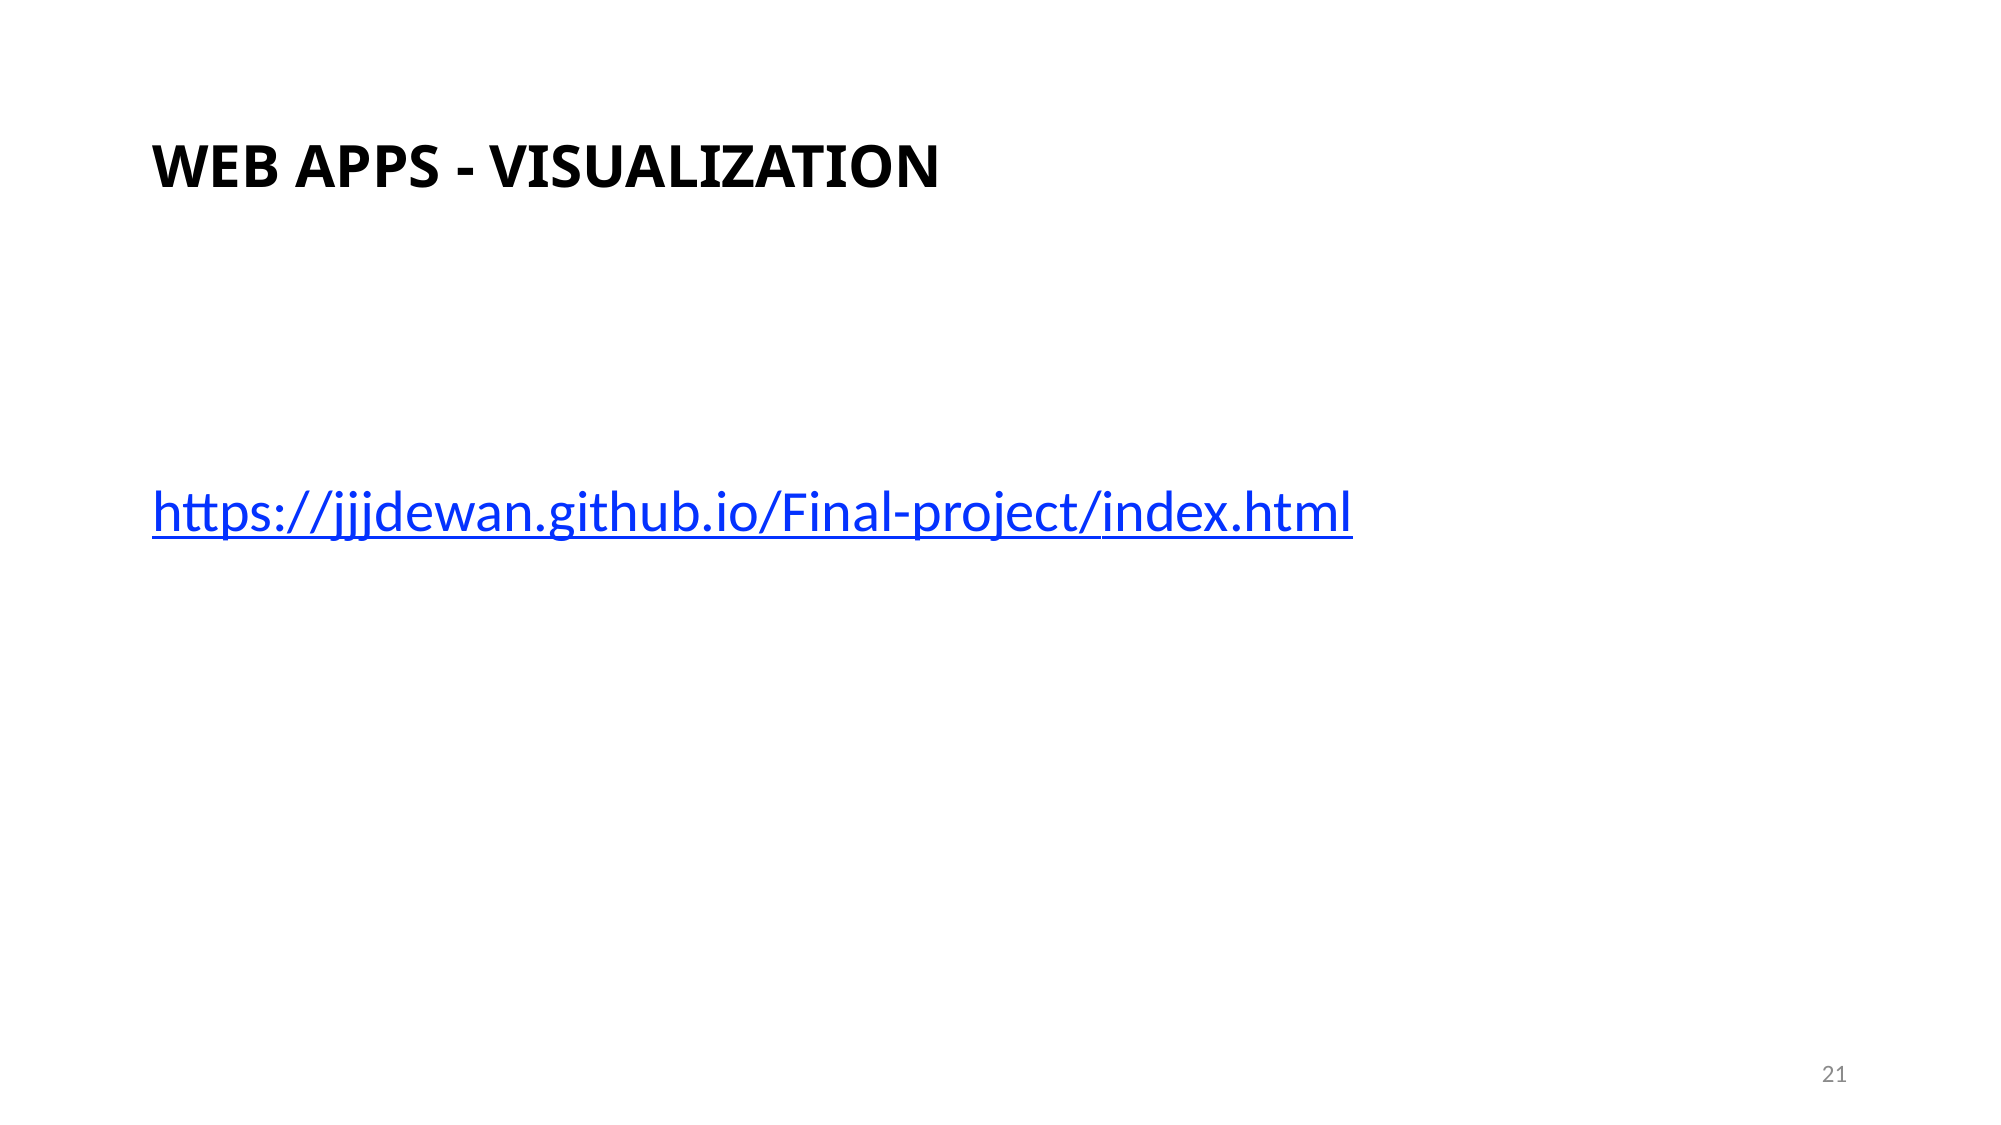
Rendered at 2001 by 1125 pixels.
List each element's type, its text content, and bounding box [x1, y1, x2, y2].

list https://jjjdewan.github.io/Final-project/index.html [137, 299, 1863, 1014]
slide_number 21 [1412, 1042, 1863, 1103]
title WEB APPS - VISUALIZATION [137, 59, 1863, 278]
